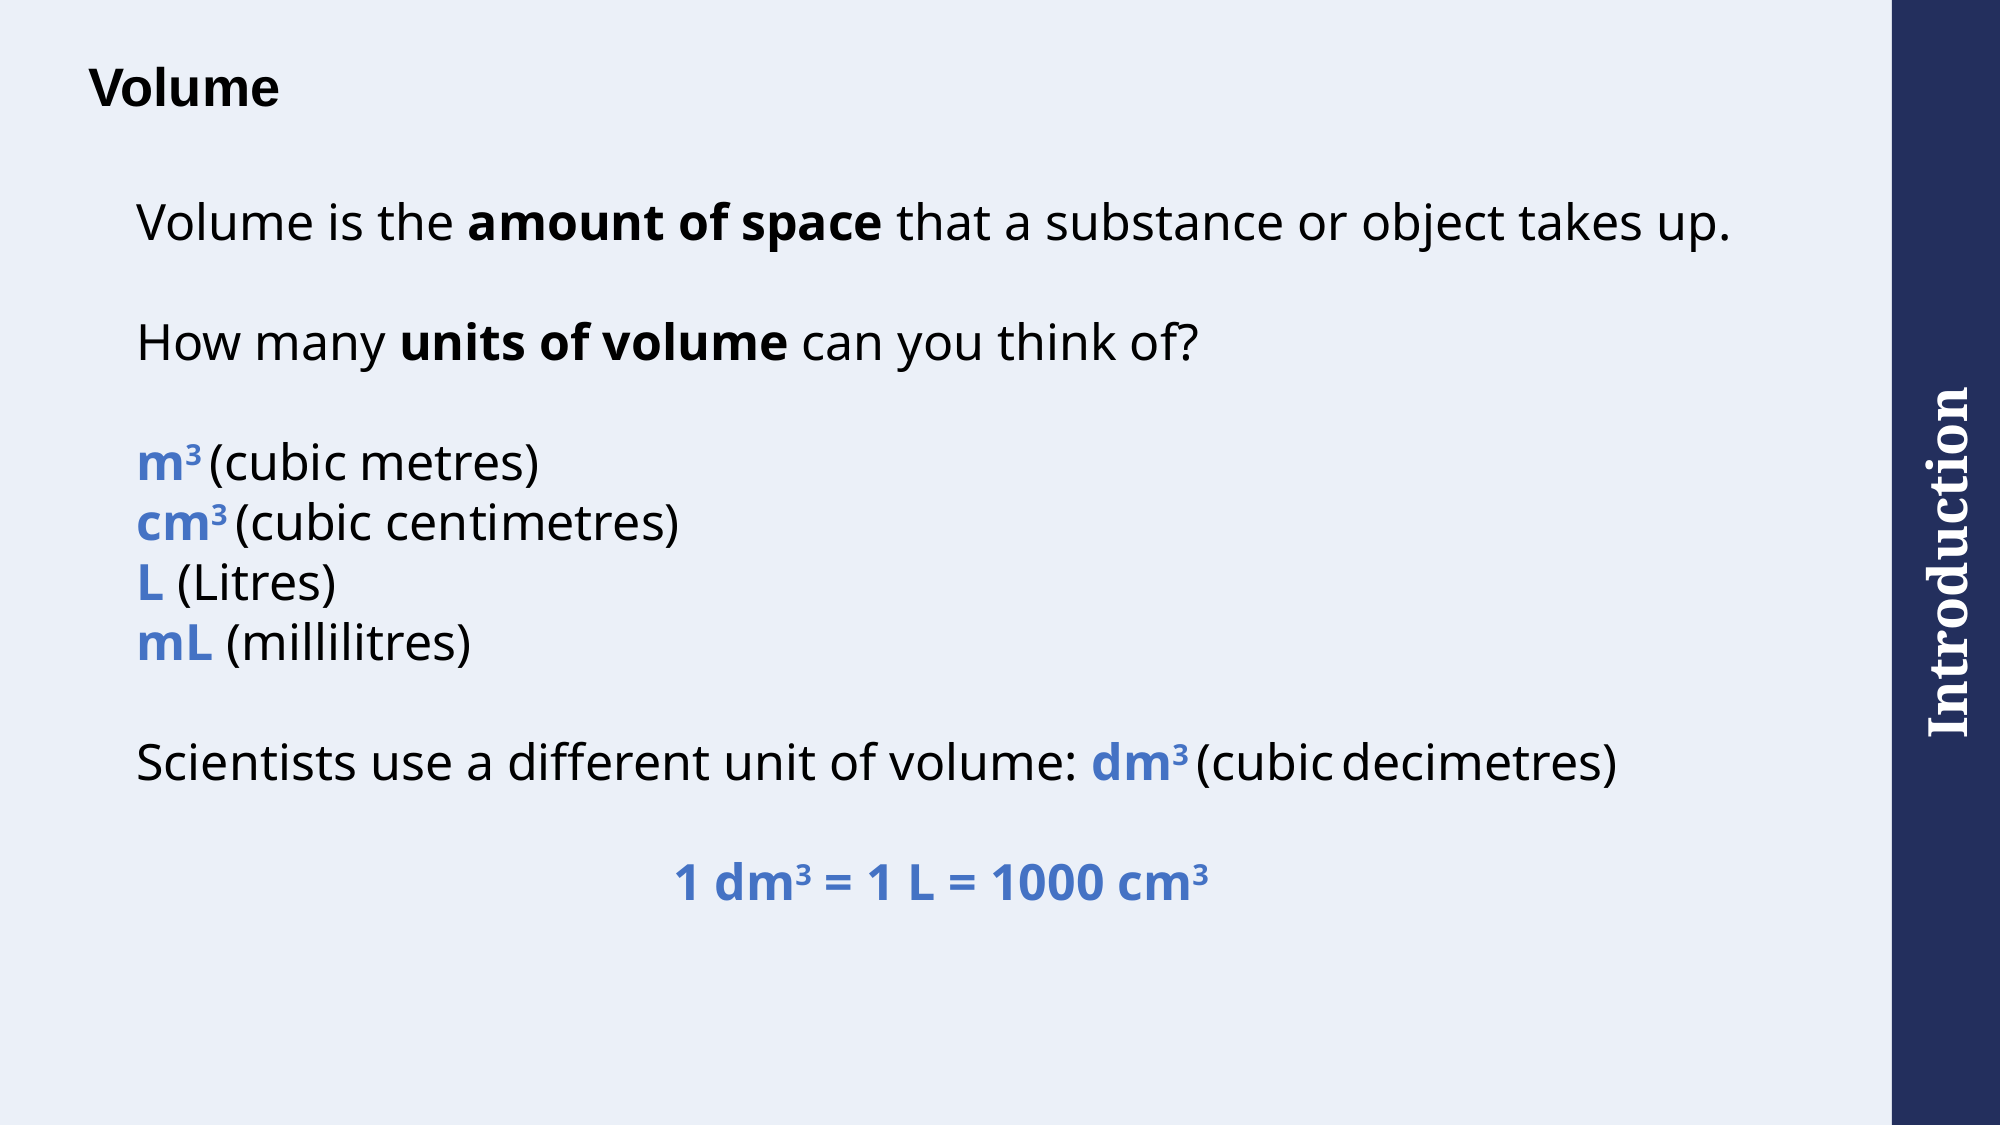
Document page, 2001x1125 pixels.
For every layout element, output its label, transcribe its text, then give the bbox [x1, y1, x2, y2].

title Volume [88, 0, 1831, 119]
text_box Volume is the amount of space that a substance or object takes up. How many units of volume can you think of? m3 (cubic metres) cm3 (cubic centimetres) L (Litres) mL (millilitres) Scientists use a different unit of volume: dm3 (cubic decimetres) 1 dm3 = 1 L = 1000 cm3 [121, 183, 1761, 918]
